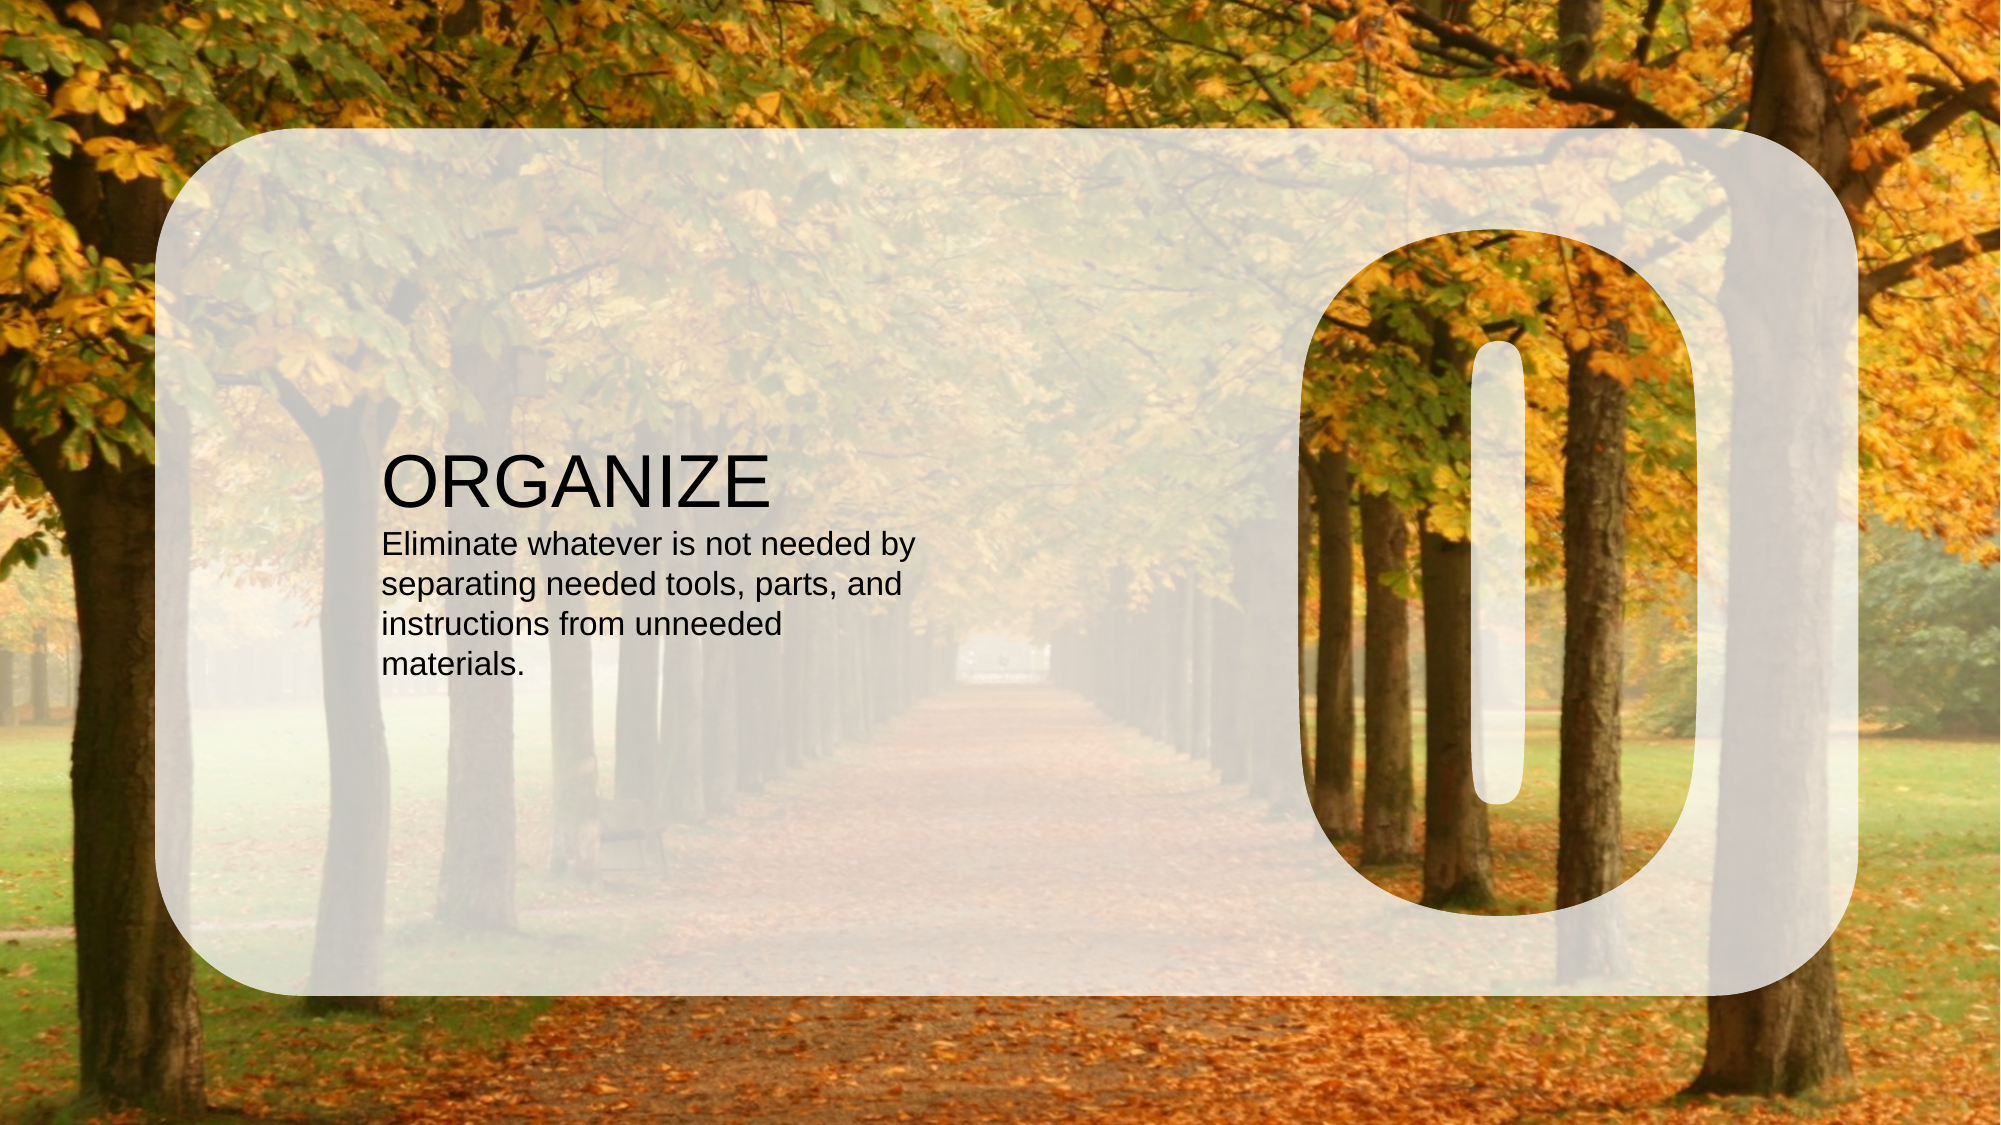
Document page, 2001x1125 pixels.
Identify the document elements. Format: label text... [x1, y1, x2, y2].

picture [0, 0, 2001, 1125]
text_box ORGANIZE Eliminate whatever is not needed by separating needed tools, parts, and instructions from unneeded materials. [366, 424, 984, 780]
text_box [153, 127, 1860, 997]
